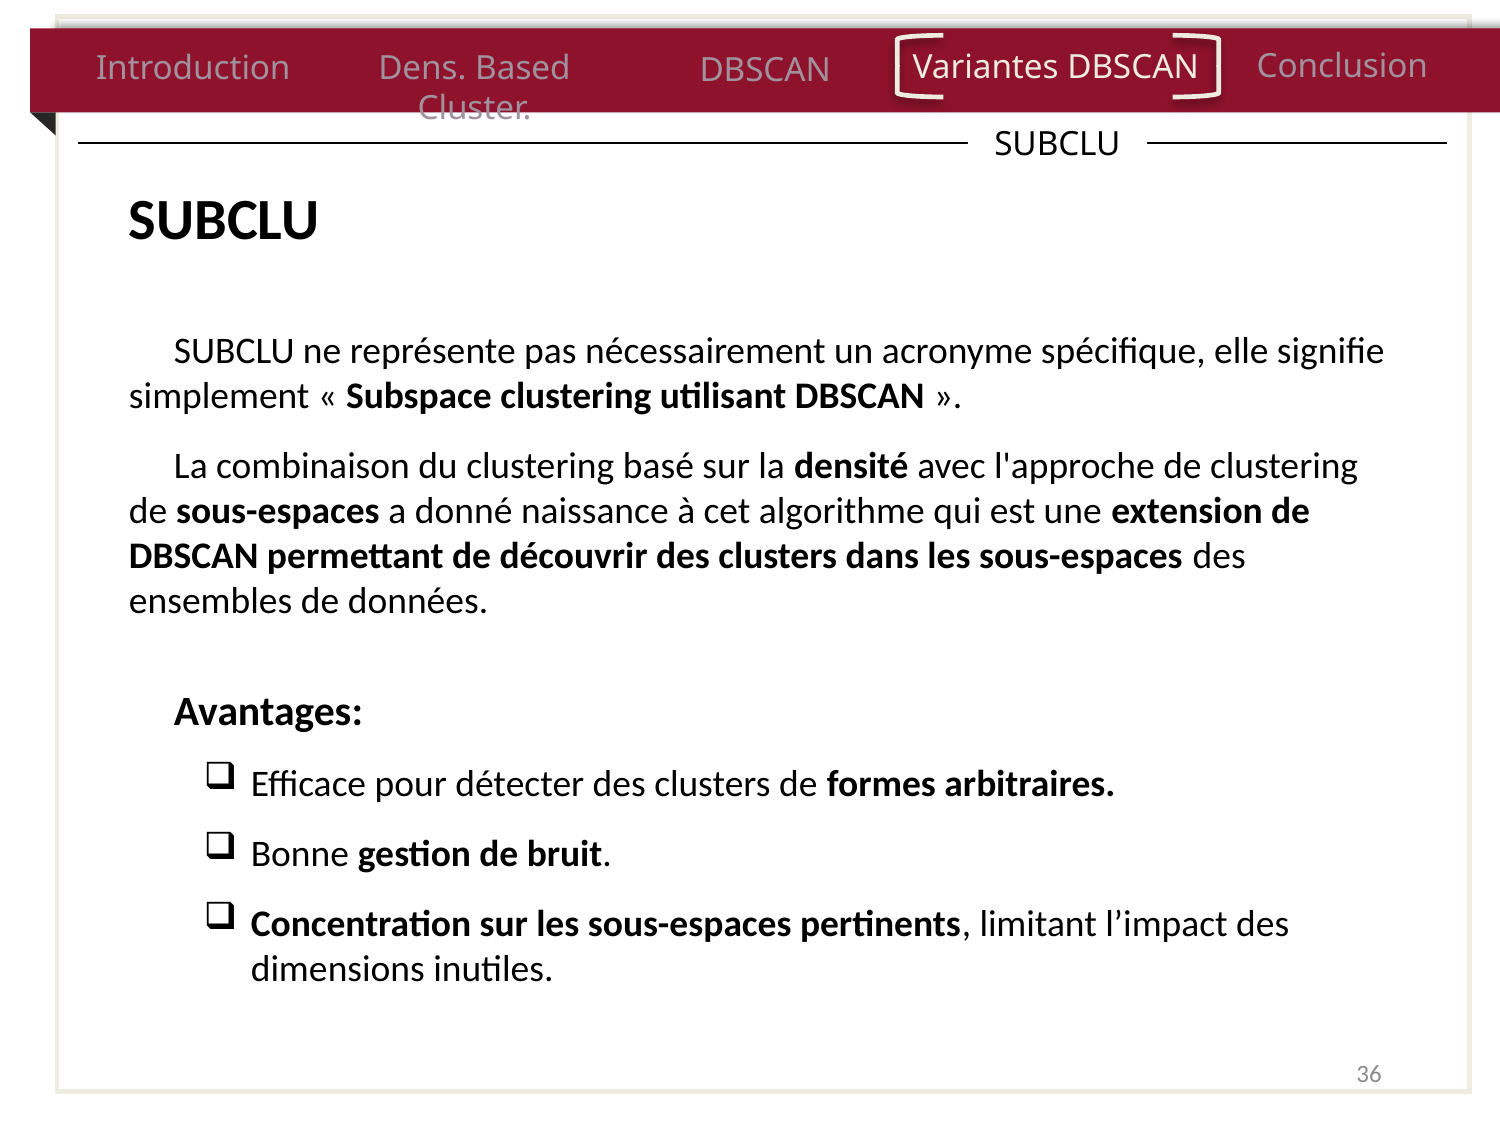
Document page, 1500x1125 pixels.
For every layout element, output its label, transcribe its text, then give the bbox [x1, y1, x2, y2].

text_box [896, 34, 944, 98]
text_box Conclusion [1230, 37, 1455, 92]
text_box Variantes DBSCAN [945, 38, 1169, 93]
text_box Dens. Based Cluster. [313, 38, 636, 115]
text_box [77, 115, 1448, 171]
text_box [27, 111, 57, 138]
text_box [29, 27, 1500, 113]
text_box [1172, 34, 1220, 98]
text_box [56, 15, 1471, 19]
text_box DBSCAN [653, 40, 878, 96]
text_box Introduction [77, 38, 310, 94]
slide_number 36 [1059, 1042, 1397, 1103]
text_box [56, 115, 1471, 1092]
text_box SUBCLU SUBCLU ne représente pas nécessairement un acronyme spécifique, elle signifie simplement « Subspace clustering utilisant DBSCAN ». La combinaison du clustering basé sur la densité avec l'approche de clustering de sous-espaces a donné naissance à cet algorithme qui est une extension de DBSCAN permettant de découvrir des clusters dans les sous-espaces des ensembles de données. Avantages: Efficace pour détecter des clusters de formes arbitraires. Bonne gestion de bruit. Concentration sur les sous-espaces pertinents, limitant l’impact des dimensions inutiles. [114, 173, 1406, 996]
